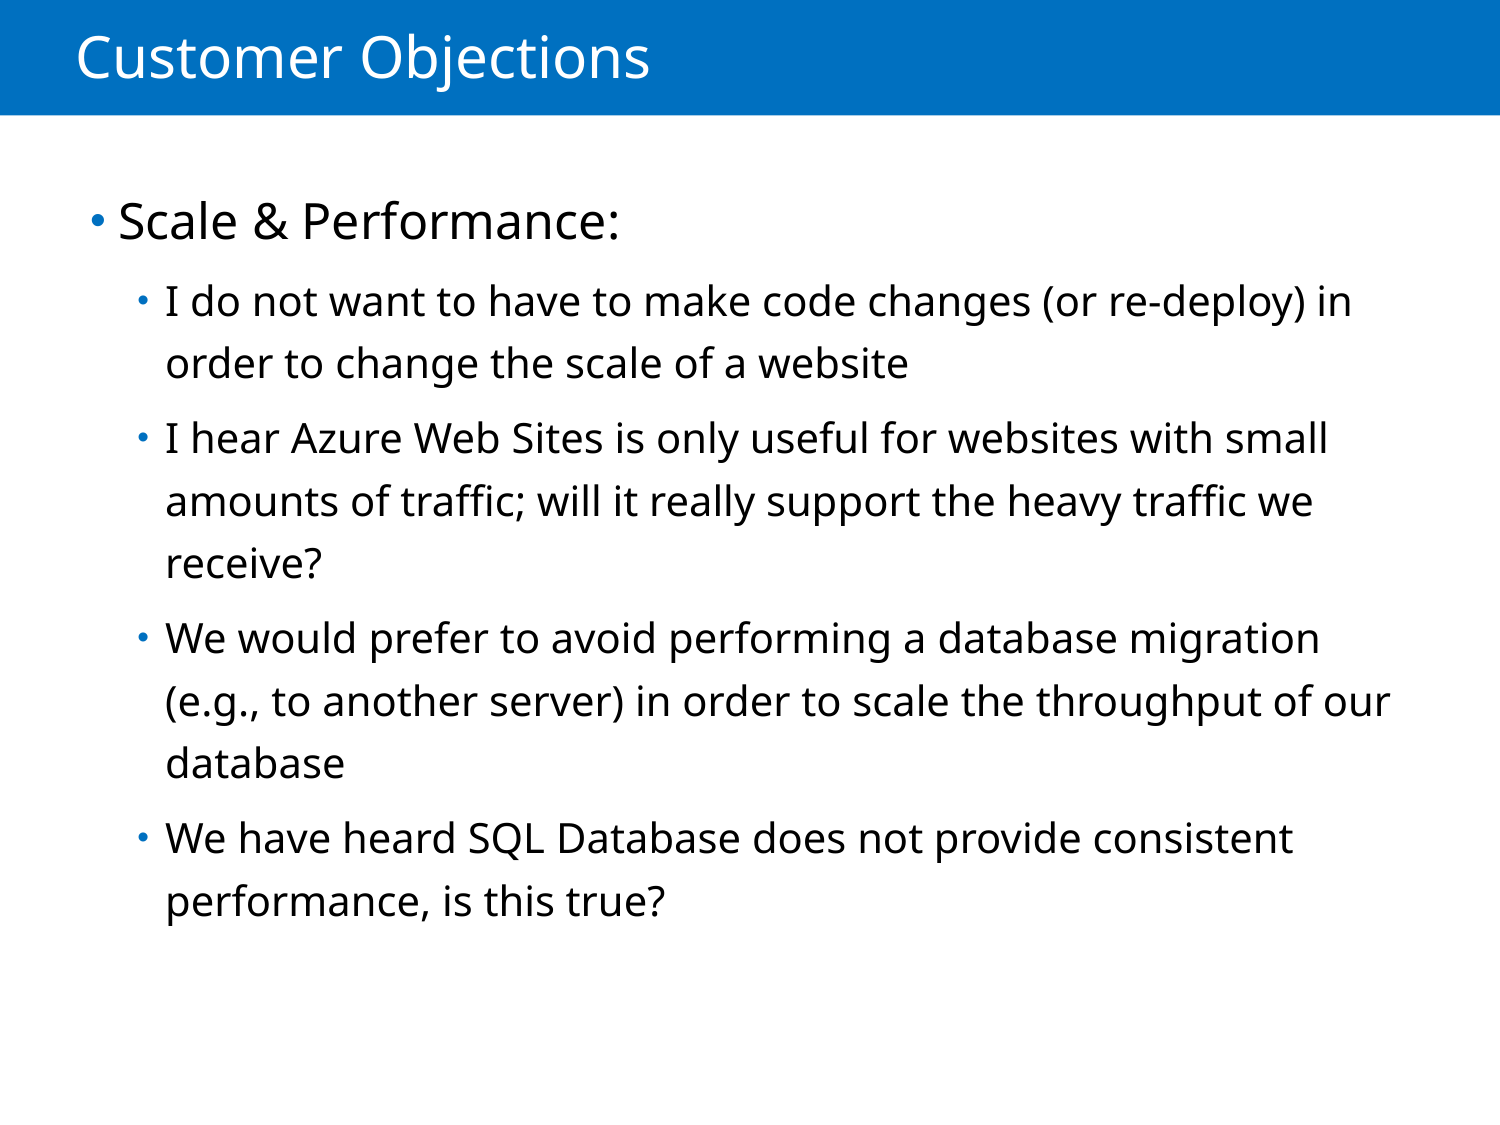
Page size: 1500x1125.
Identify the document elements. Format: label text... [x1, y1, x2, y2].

title Customer Objections [75, 0, 1351, 122]
text_box Scale & Performance: I do not want to have to make code changes (or re-deploy) in order to change the scale of a website I hear Azure Web Sites is only useful for websites with small amounts of traffic; will it really support the heavy traffic we receive? We would prefer to avoid performing a database migration (e.g., to another server) in order to scale the throughput of our database We have heard SQL Database does not provide consistent performance, is this true? [75, 167, 1408, 1012]
